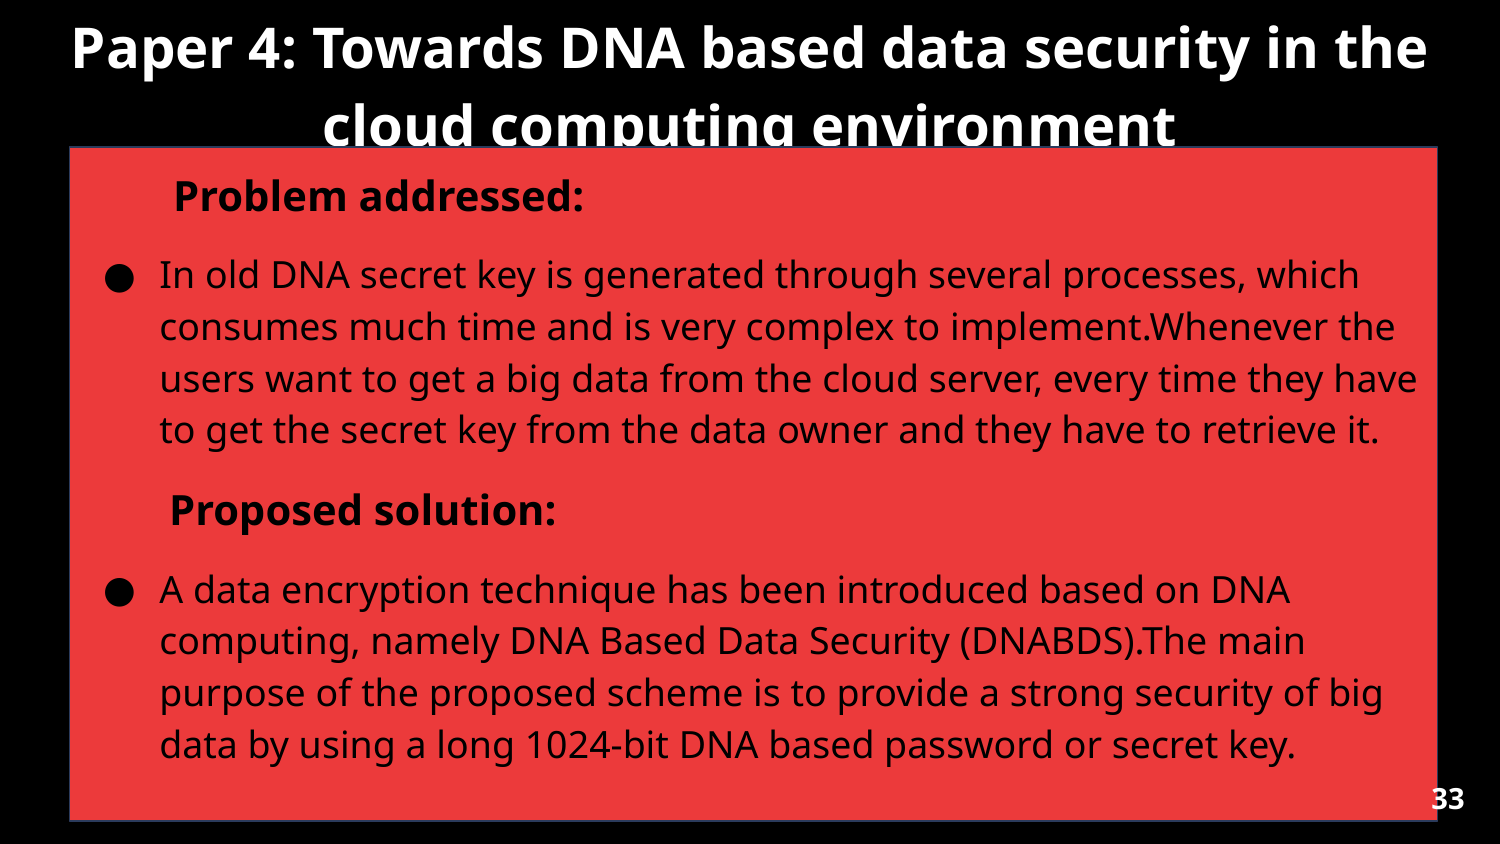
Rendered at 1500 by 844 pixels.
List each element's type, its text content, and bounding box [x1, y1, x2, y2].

text_box Problem addressed: In old DNA secret key is generated through several processes, which consumes much time and is very complex to implement.Whenever the users want to get a big data from the cloud server, every time they have to get the secret key from the data owner and they have to retrieve it. Proposed solution: A data encryption technique has been introduced based on DNA computing, namely DNA Based Data Security (DNABDS).The main purpose of the proposed scheme is to provide a strong security of big data by using a long 1024-bit DNA based password or secret key. [69, 146, 1438, 822]
slide_number ‹#› [1389, 764, 1480, 830]
title Paper 4: Towards DNA based data security in the cloud computing environment [3, 0, 1497, 155]
